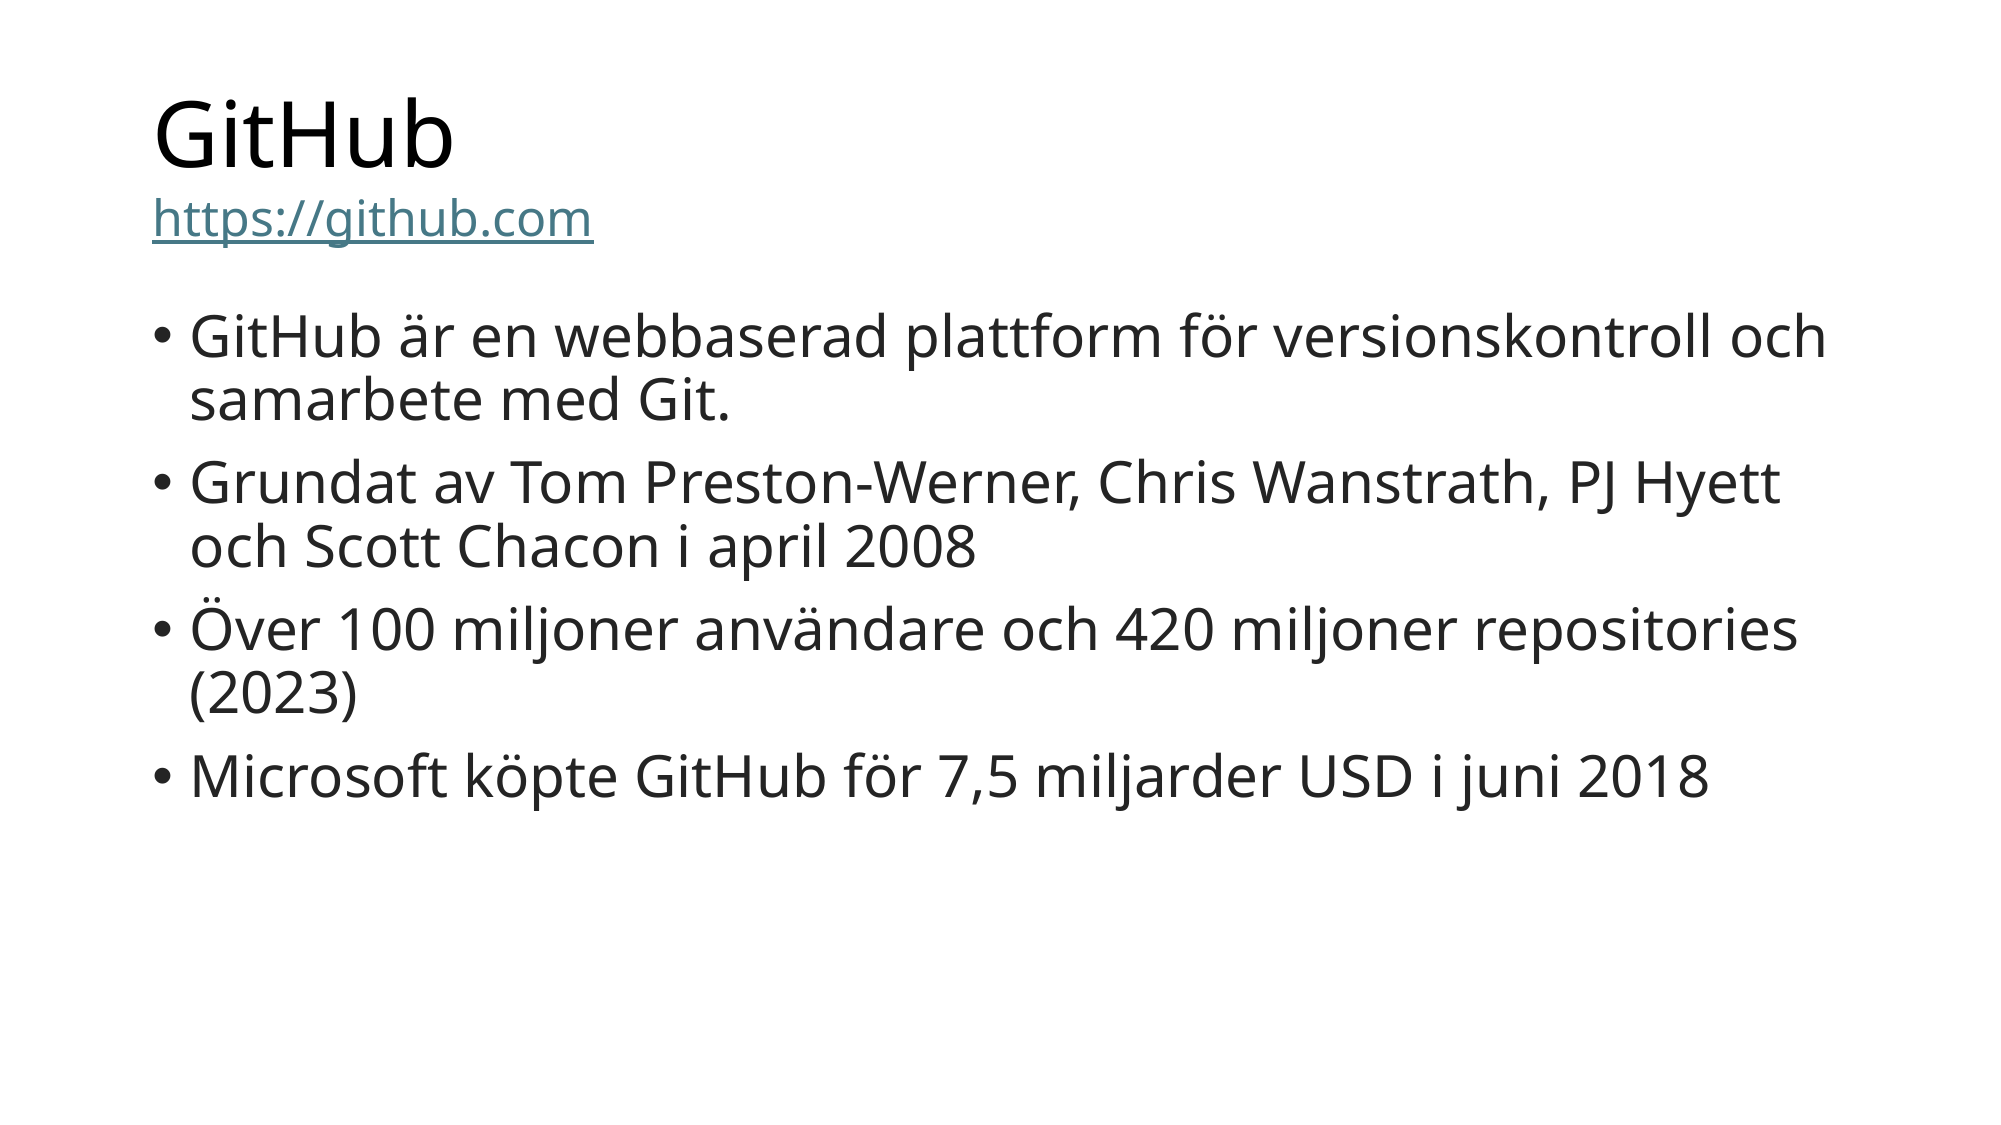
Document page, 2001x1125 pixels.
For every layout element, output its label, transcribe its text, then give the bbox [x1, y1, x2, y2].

list GitHub är en webbaserad plattform för versionskontroll och samarbete med Git. Grundat av Tom Preston-Werner, Chris Wanstrath, PJ Hyett och Scott Chacon i april 2008 Över 100 miljoner användare och 420 miljoner repositories (2023) Microsoft köpte GitHub för 7,5 miljarder USD i juni 2018 [137, 299, 1863, 1014]
title GitHub https://github.com [137, 59, 1863, 278]
